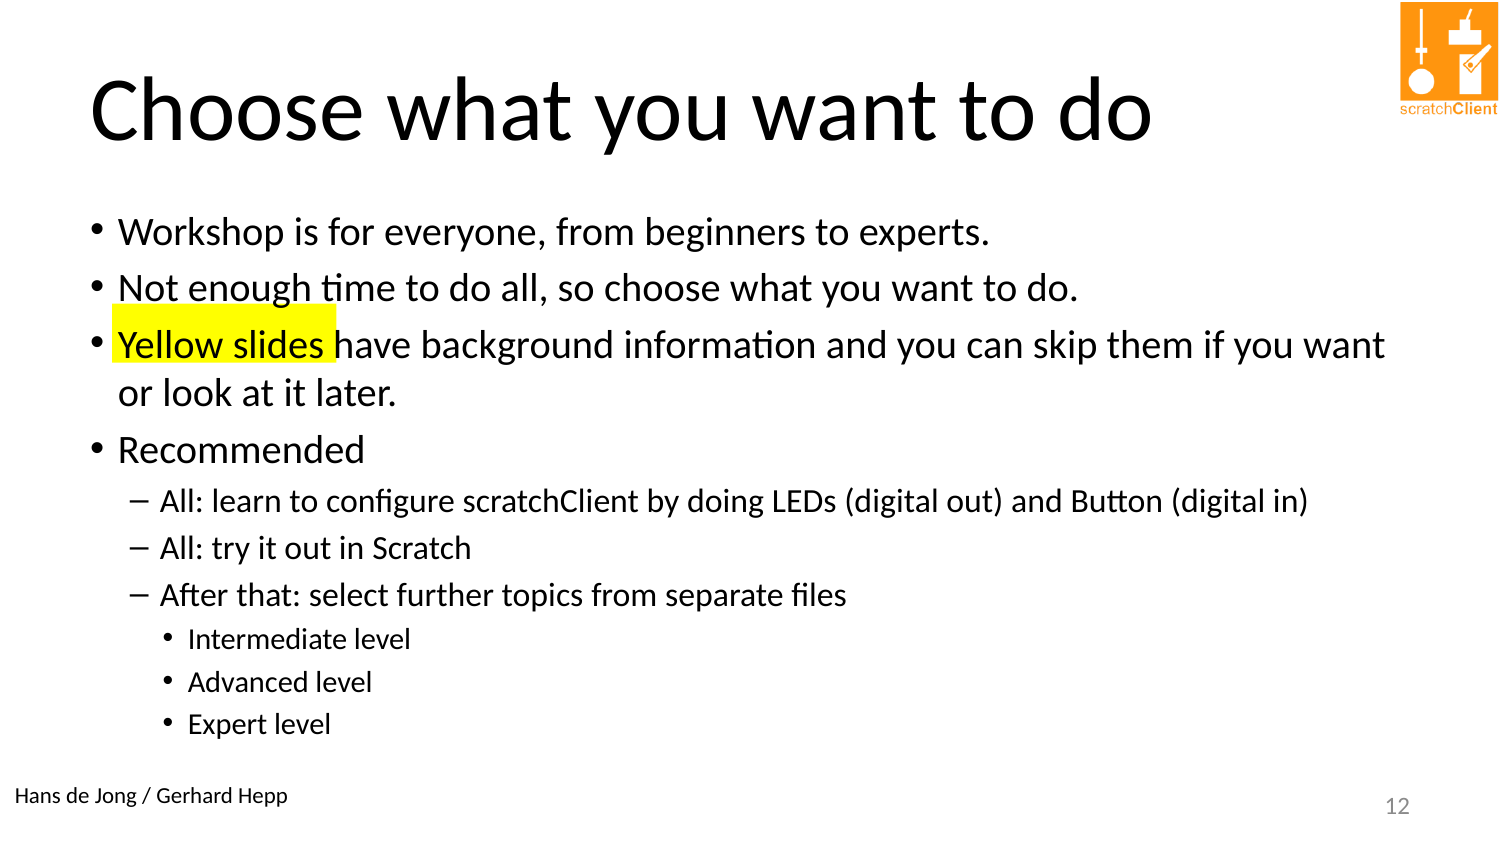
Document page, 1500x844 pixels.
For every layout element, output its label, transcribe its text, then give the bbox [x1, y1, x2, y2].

picture [1398, 2, 1499, 118]
list Workshop is for everyone, from beginners to experts. Not enough time to do all, so choose what you want to do. Yellow slides have background information and you can skip them if you want or look at it later. Recommended All: learn to configure scratchClient by doing LEDs (digital out) and Button (digital in) All: try it out in Scratch After that: select further topics from separate files Intermediate level Advanced level Expert level [75, 196, 1425, 754]
title Choose what you want to do [75, 33, 1425, 175]
slide_number 12 [1340, 782, 1425, 827]
